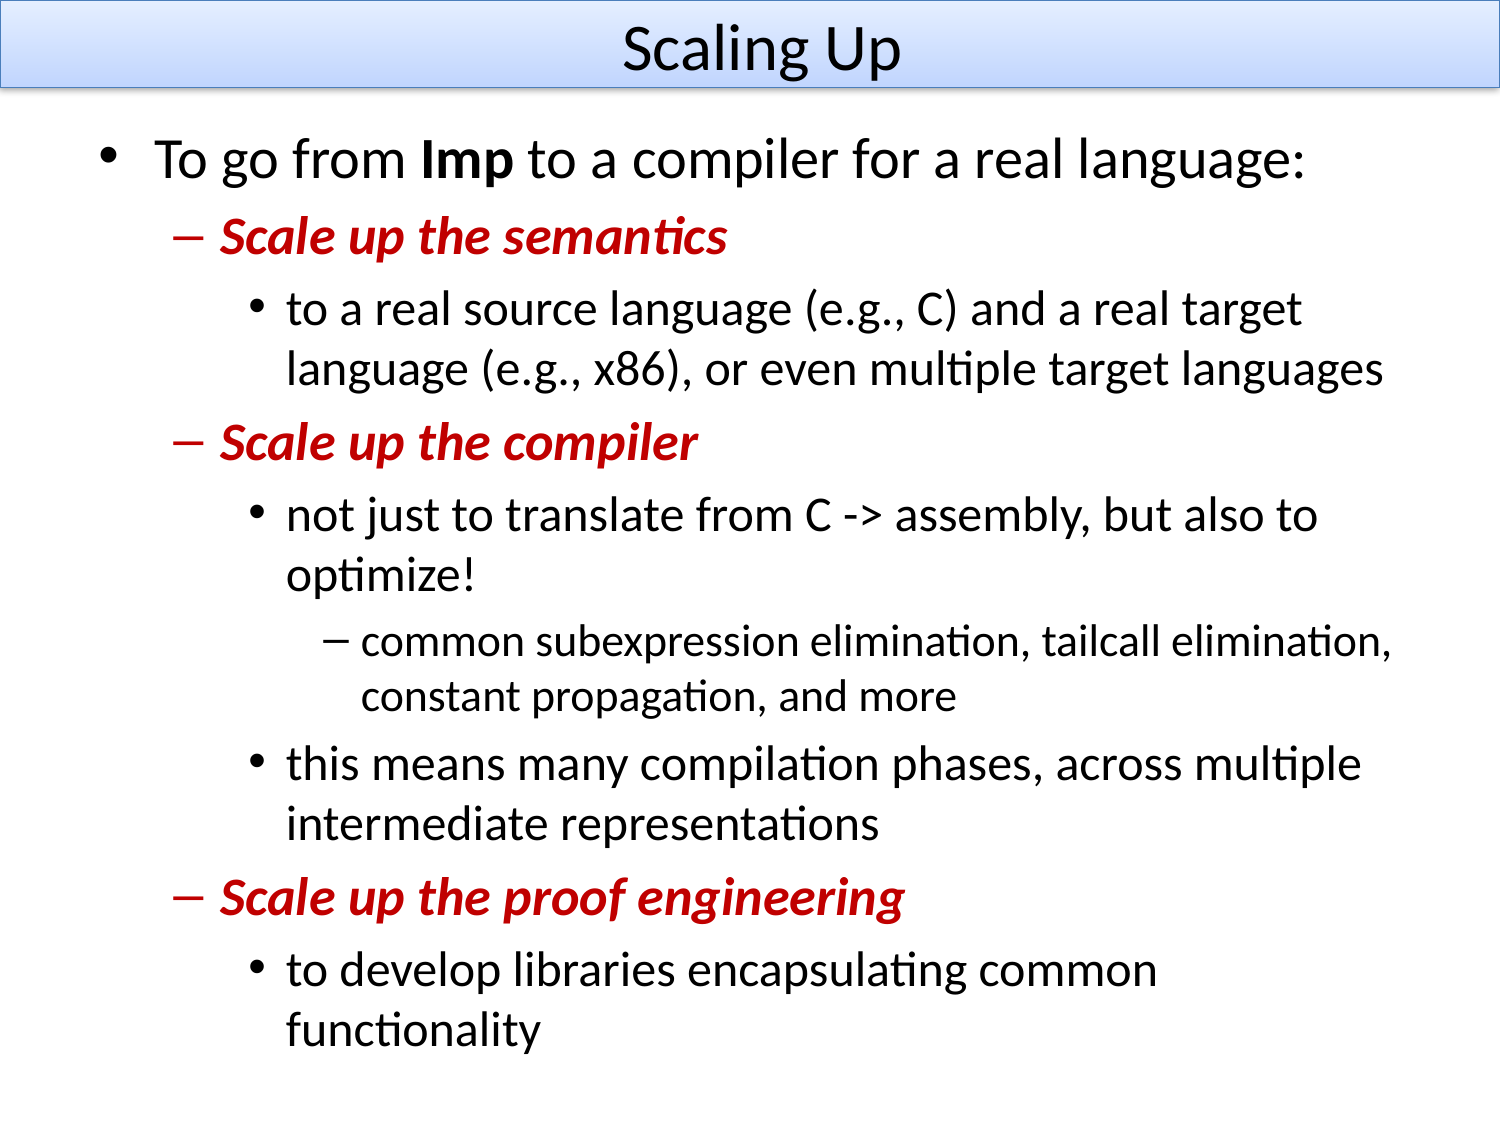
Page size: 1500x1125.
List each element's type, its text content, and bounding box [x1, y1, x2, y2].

list To go from Imp to a compiler for a real language: Scale up the semantics to a real source language (e.g., C) and a real target language (e.g., x86), or even multiple target languages Scale up the compiler not just to translate from C -> assembly, but also to optimize! common subexpression elimination, tailcall elimination, constant propagation, and more this means many compilation phases, across multiple intermediate representations Scale up the proof engineering to develop libraries encapsulating common functionality [83, 112, 1434, 1104]
title Scaling Up [87, 0, 1438, 97]
